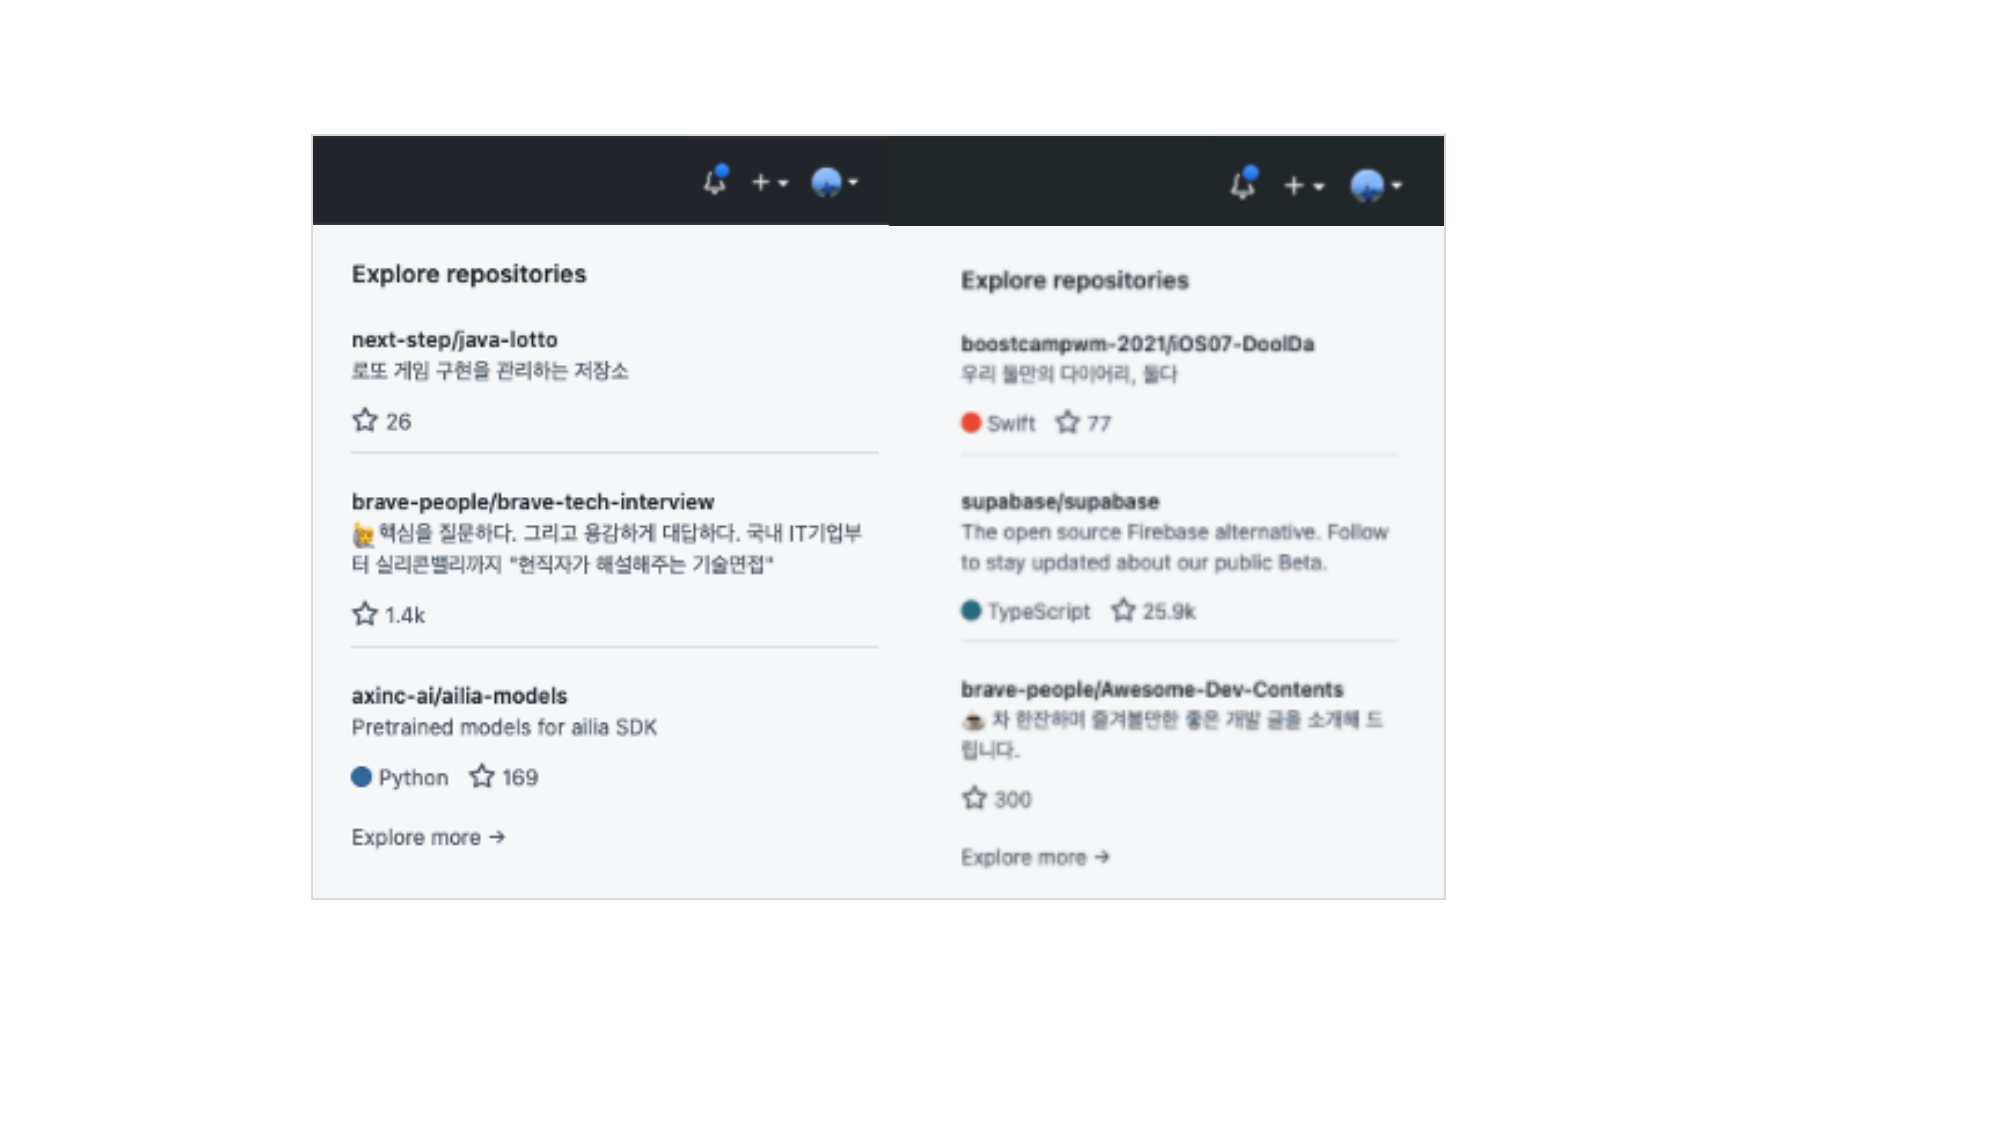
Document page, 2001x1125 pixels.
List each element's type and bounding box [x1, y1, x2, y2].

picture [311, 135, 1445, 899]
